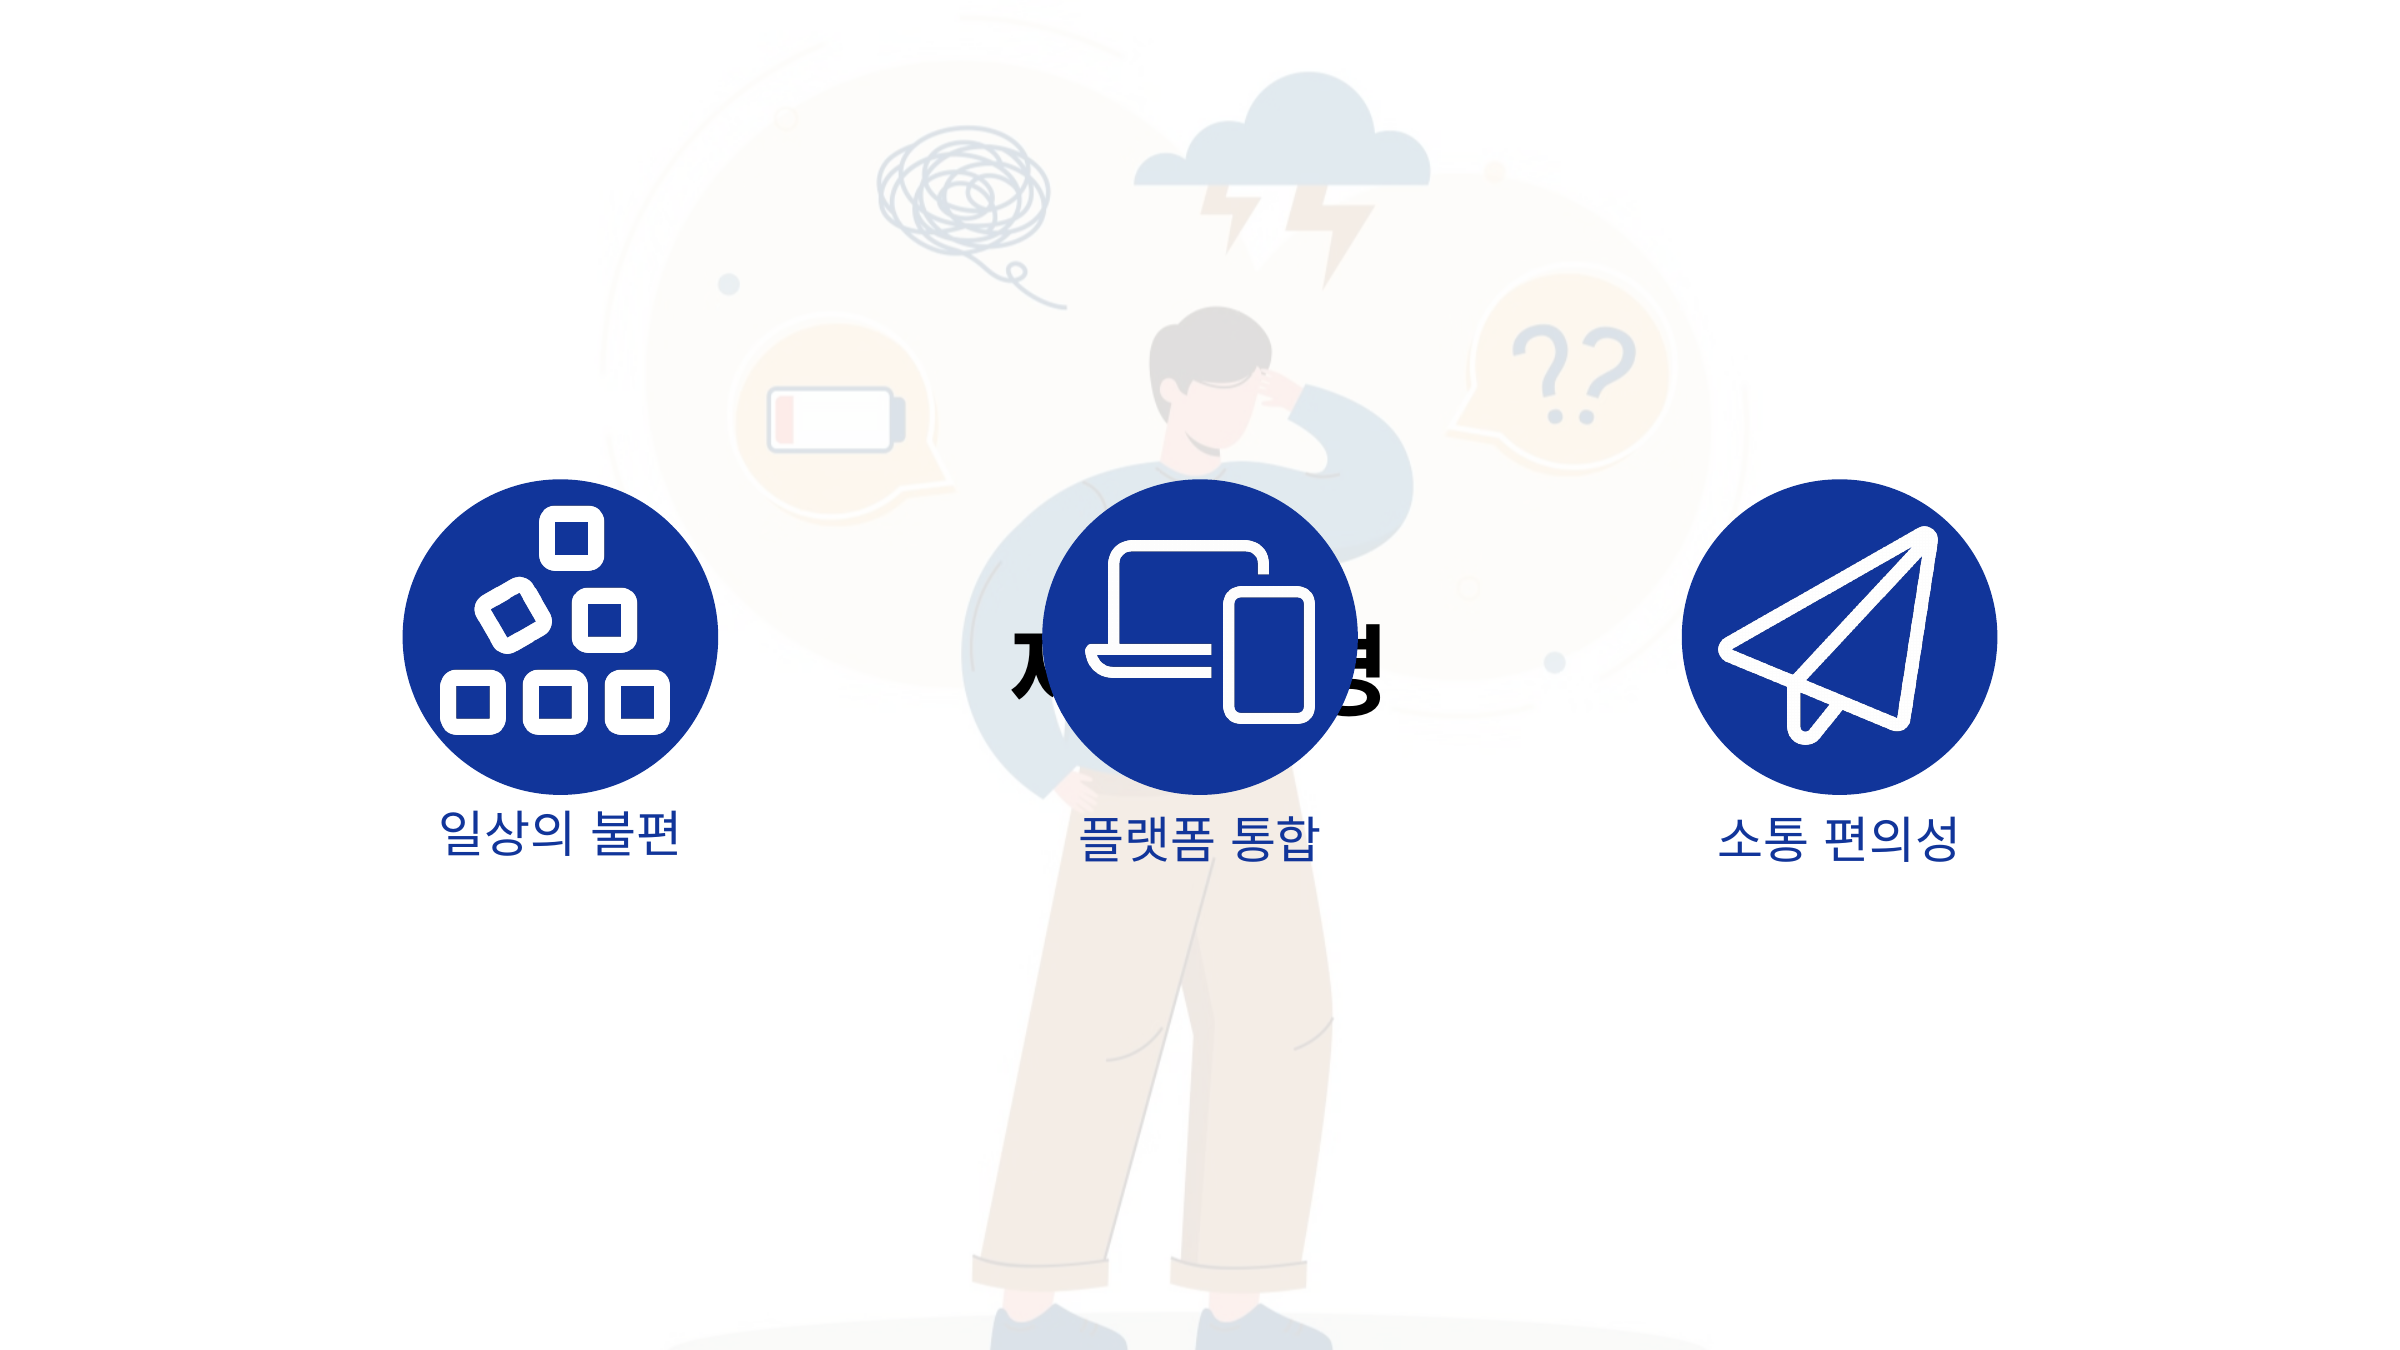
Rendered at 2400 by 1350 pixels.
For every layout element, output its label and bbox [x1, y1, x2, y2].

text_box [1042, 479, 1358, 878]
text_box [402, 479, 719, 871]
text_box [1681, 479, 1998, 878]
picture [0, 0, 2400, 1350]
